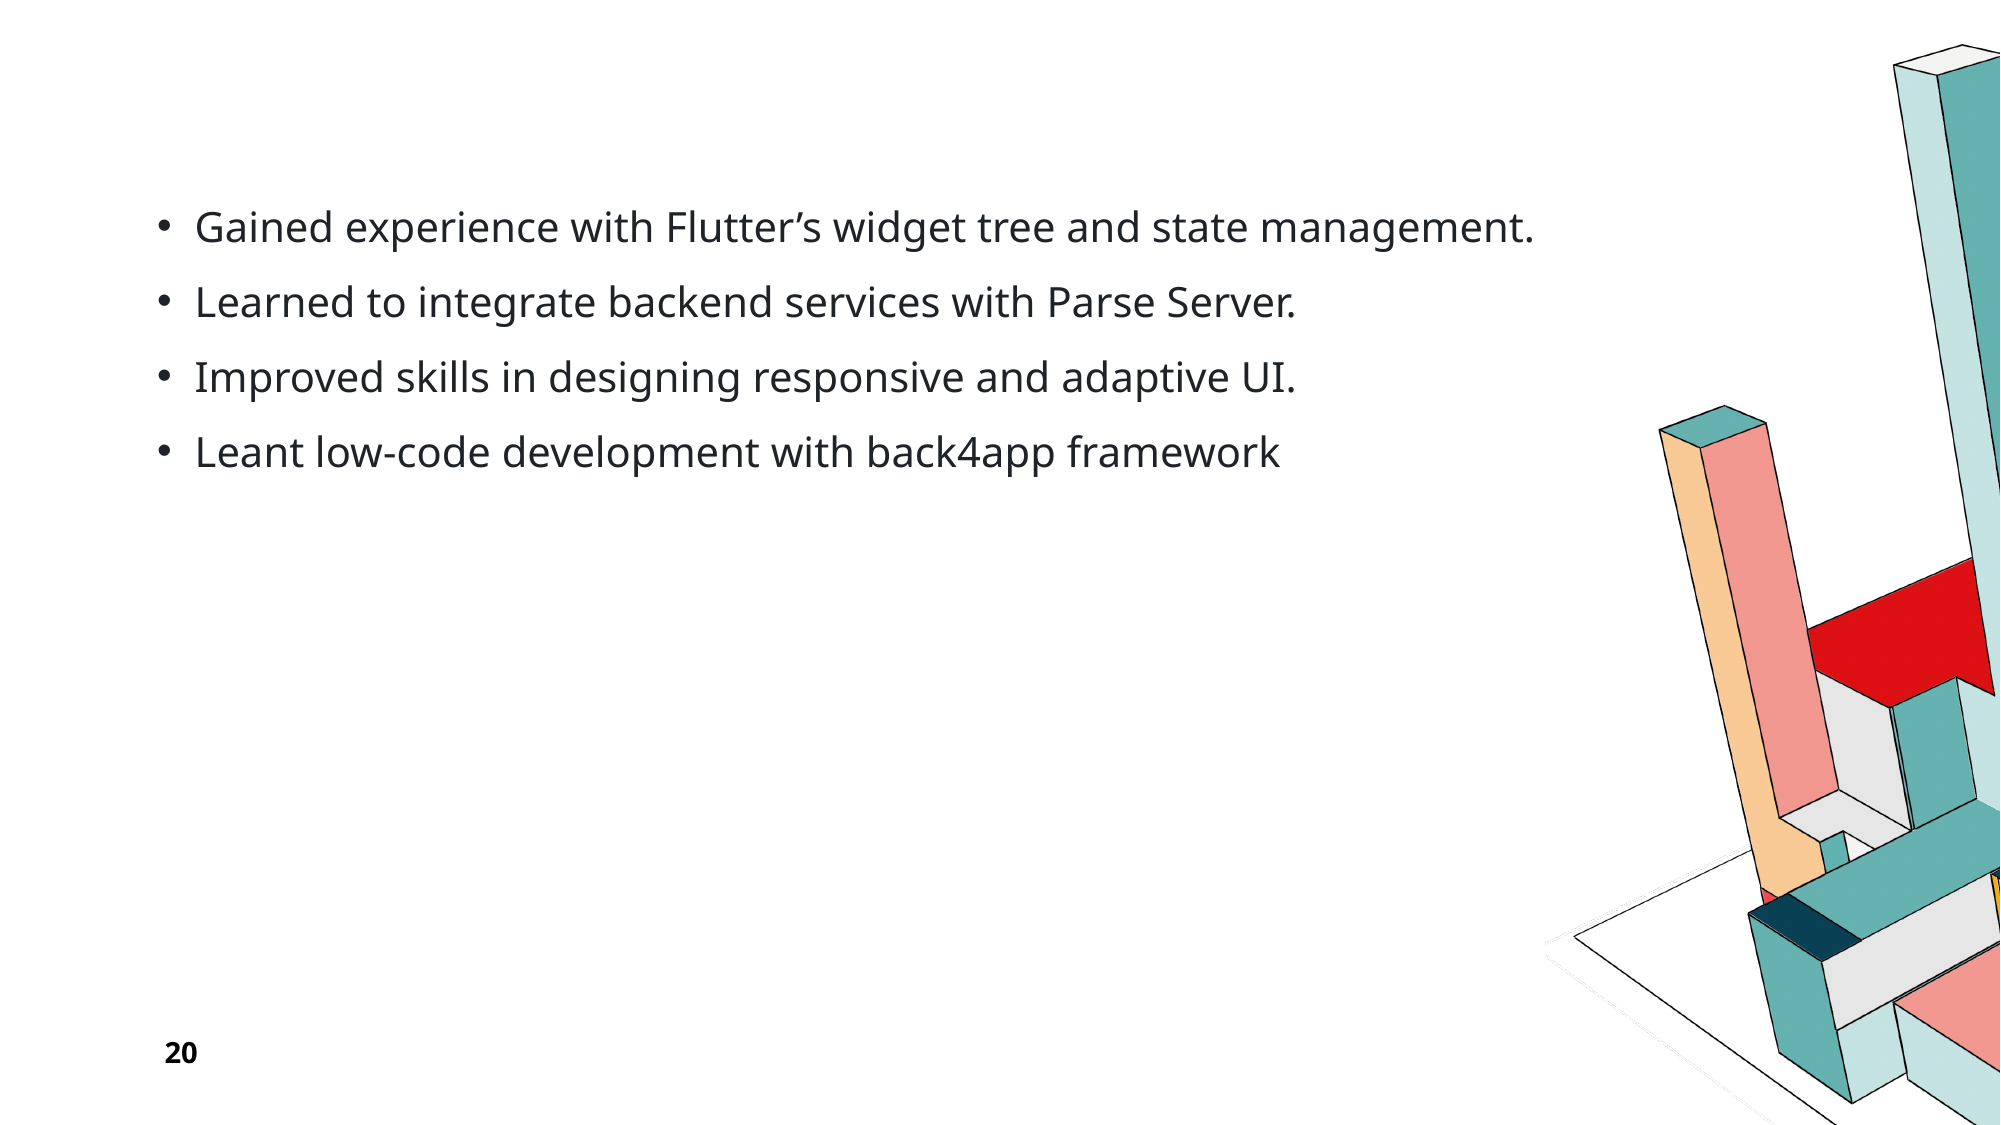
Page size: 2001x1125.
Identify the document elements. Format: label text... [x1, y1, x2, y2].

slide_number 20 [149, 1024, 588, 1085]
picture [1544, 43, 2000, 1125]
list Gained experience with Flutter’s widget tree and state management. Learned to integrate backend services with Parse Server. Improved skills in designing responsive and adaptive UI. Leant low-code development with back4app framework [142, 192, 1672, 913]
